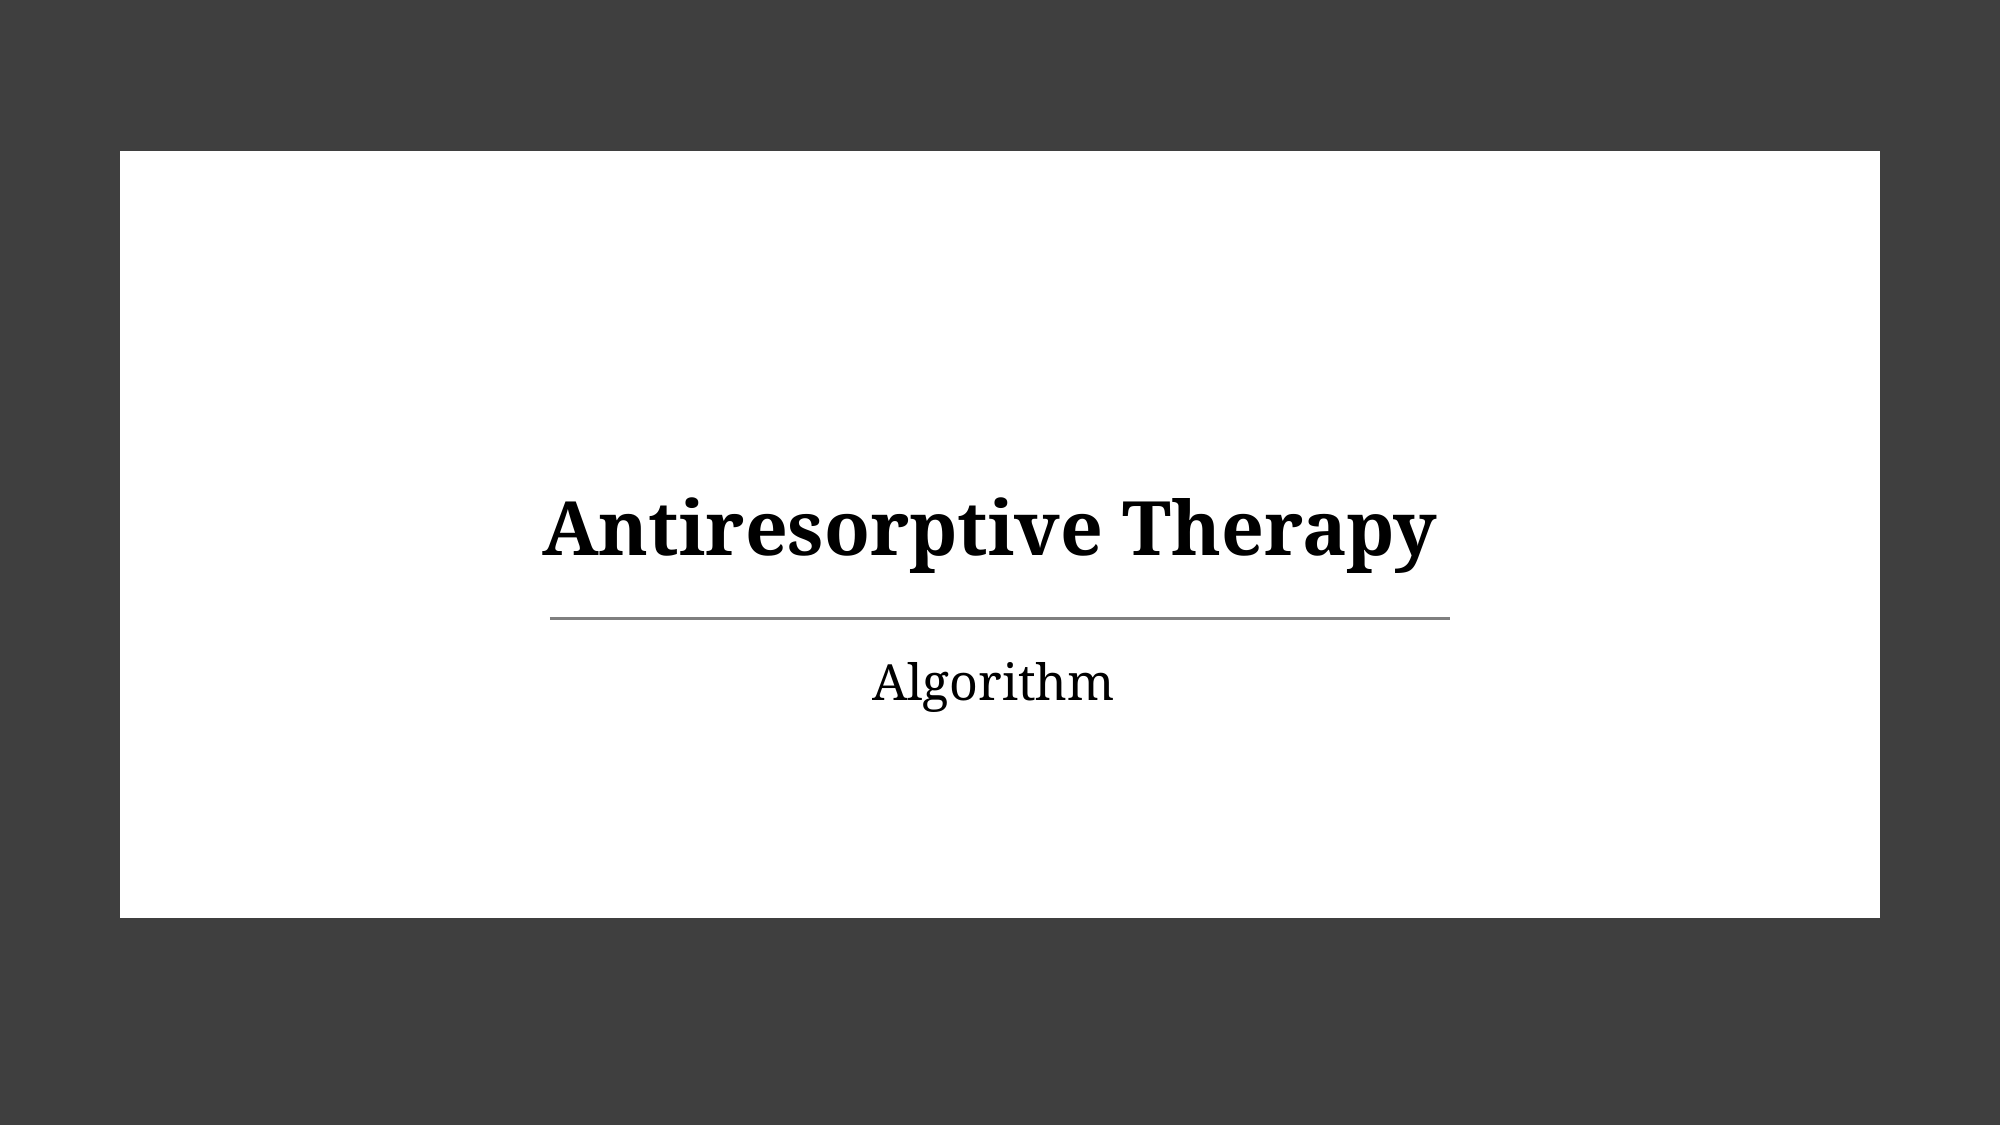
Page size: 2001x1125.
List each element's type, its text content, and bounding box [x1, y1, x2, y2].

text_box [130, 160, 1870, 908]
title Antiresorptive Therapy [252, 234, 1748, 580]
subtitle Algorithm [252, 649, 1748, 830]
text_box [0, 0, 2000, 1125]
